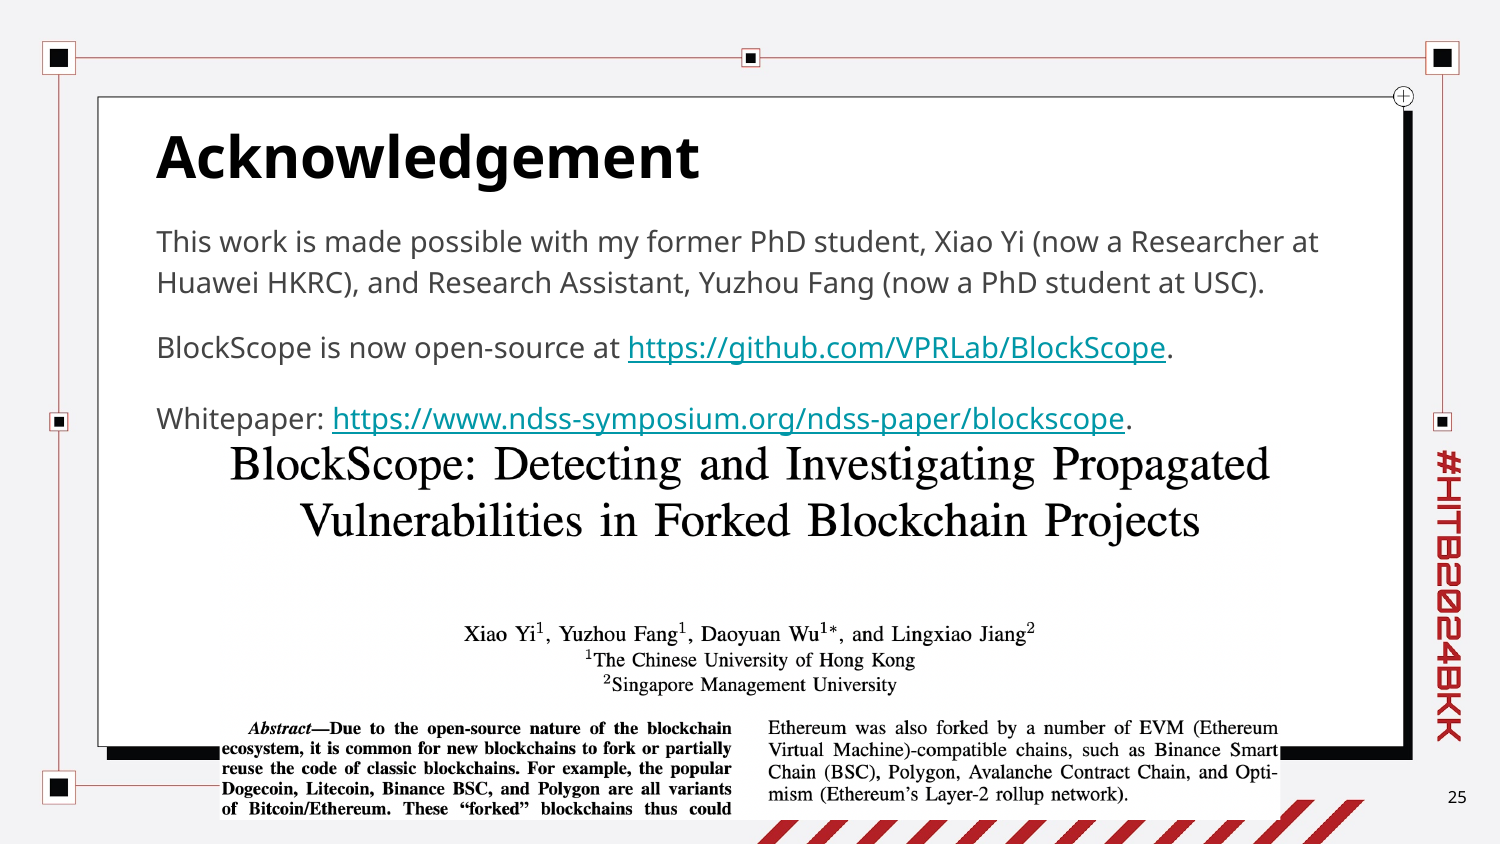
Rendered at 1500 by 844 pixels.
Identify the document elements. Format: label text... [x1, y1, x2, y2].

slide_number 25 [1376, 777, 1467, 820]
title Acknowledgement [156, 120, 1344, 218]
list This work is made possible with my former PhD student, Xiao Yi (now a Researcher at Huawei HKRC), and Research Assistant, Yuzhou Fang (now a PhD student at USC). BlockScope is now open-source at https://github.com/VPRLab/BlockScope. Whitepaper: https://www.ndss-symposium.org/ndss-paper/blockscope. [156, 218, 1397, 736]
picture [0, 0, 1500, 844]
